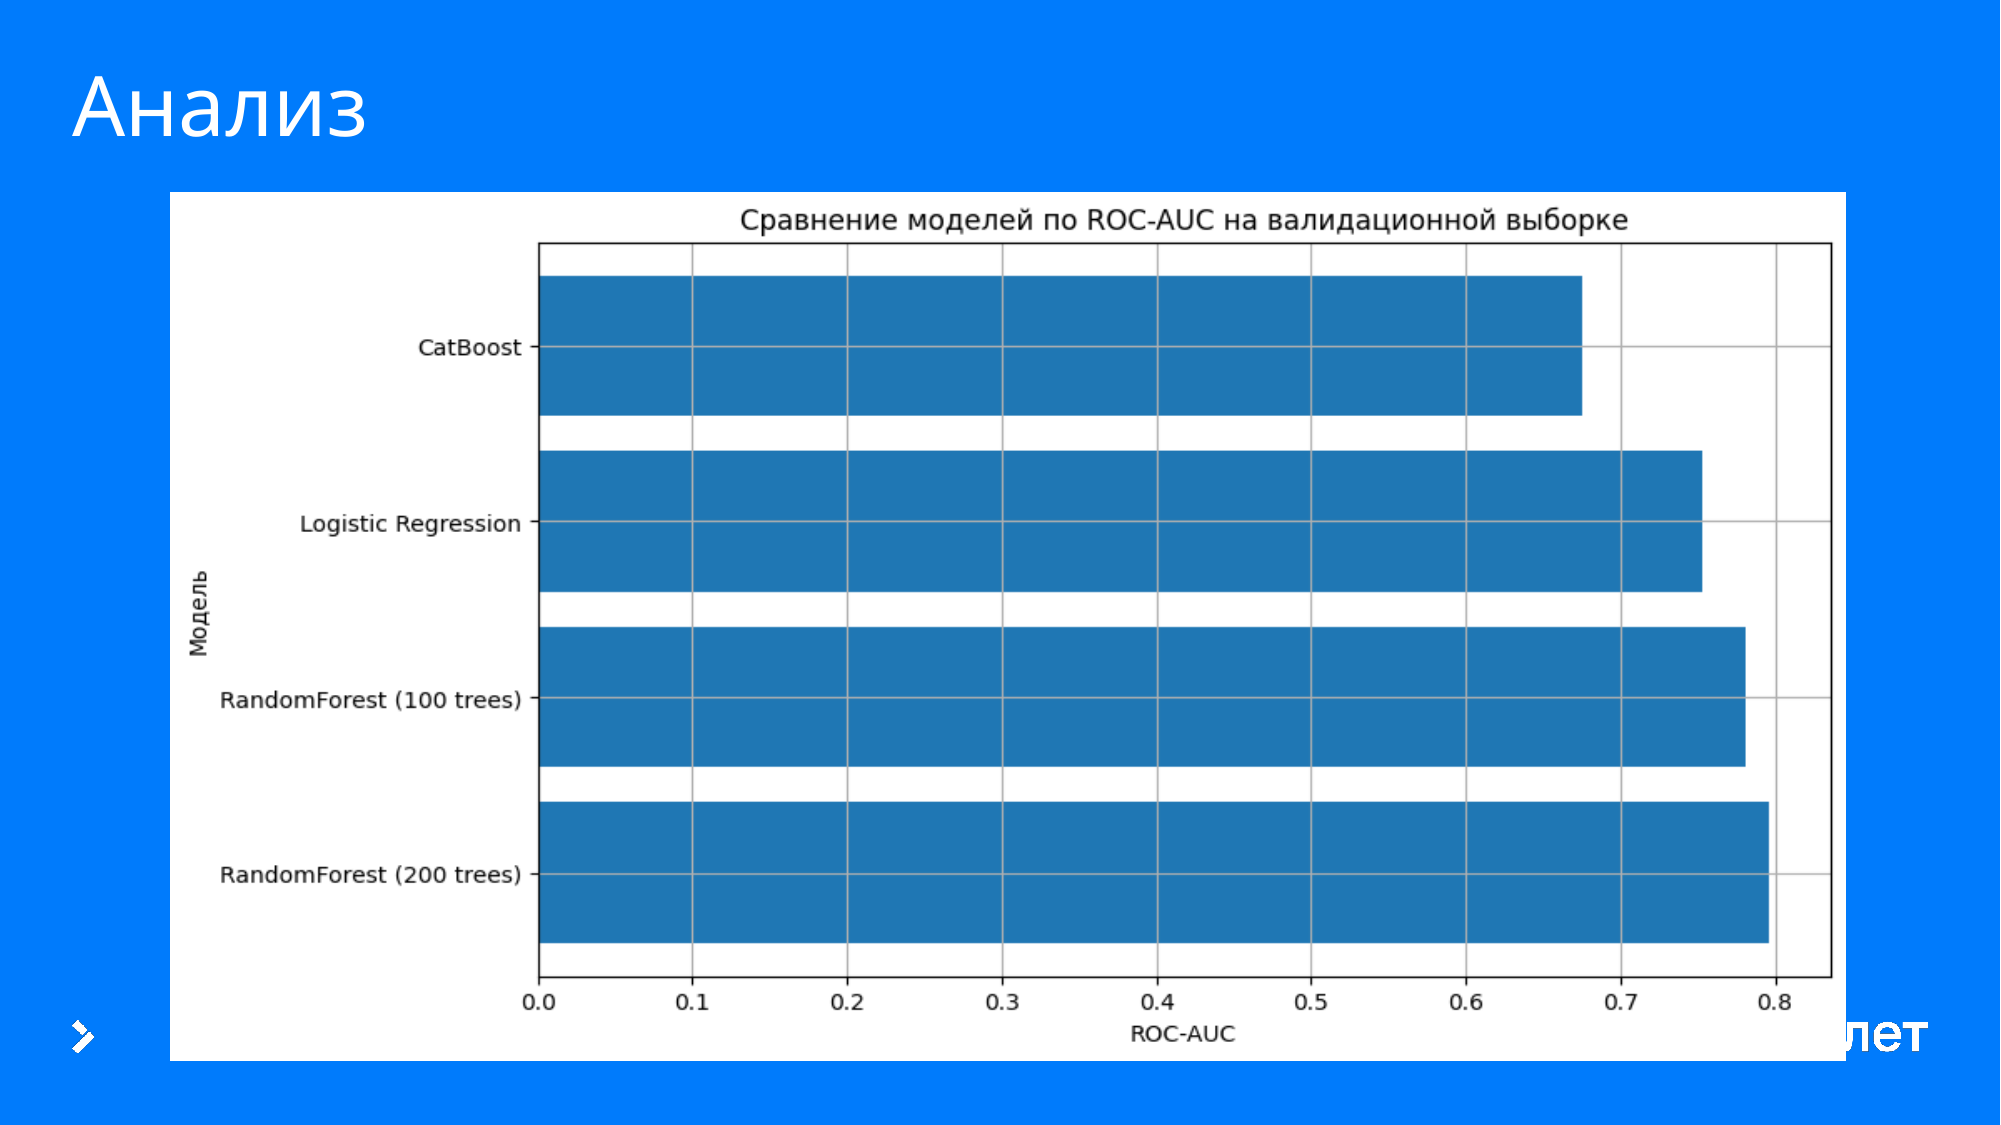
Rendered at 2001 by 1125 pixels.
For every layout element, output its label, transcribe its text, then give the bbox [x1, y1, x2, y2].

picture [170, 191, 1928, 1061]
title Анализ [72, 64, 1928, 172]
picture [72, 1020, 94, 1053]
